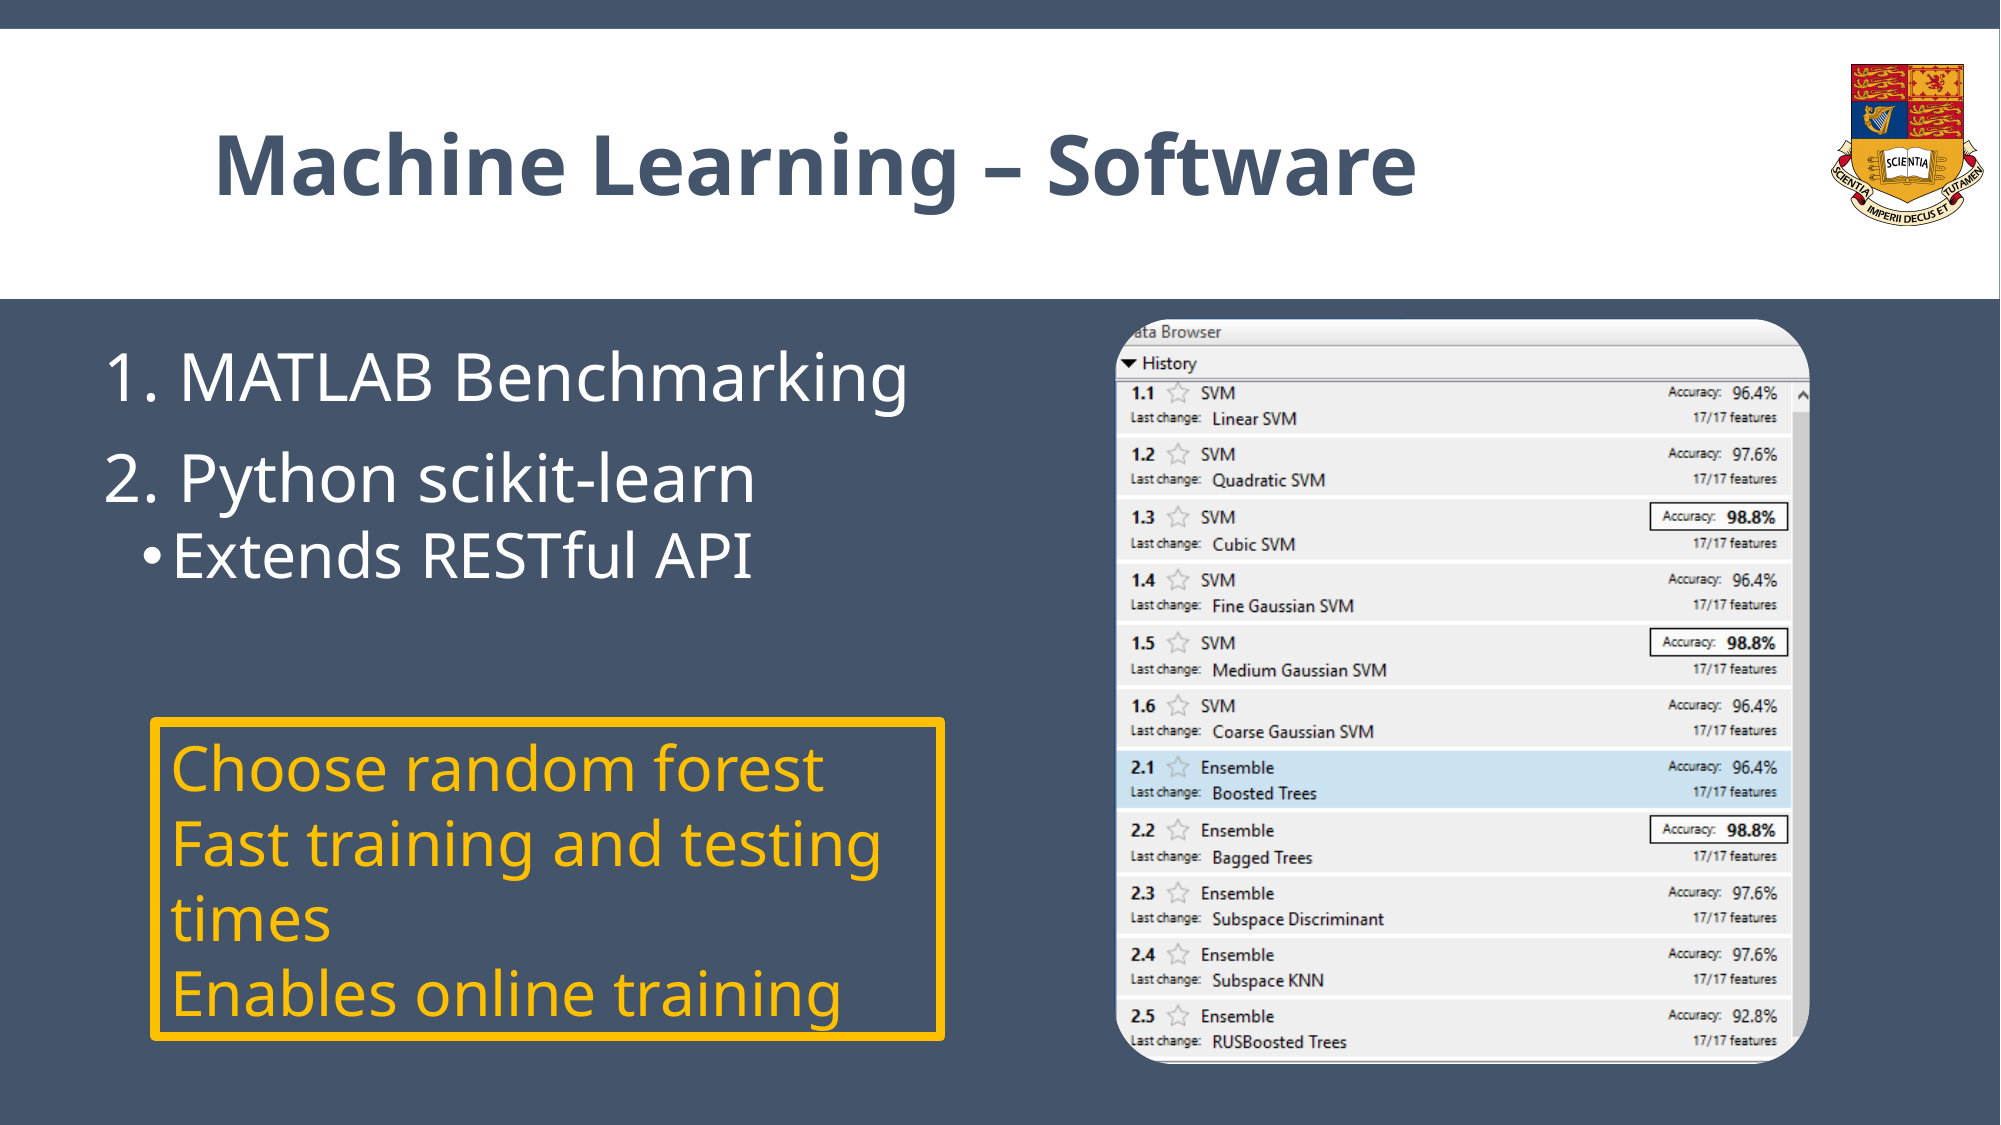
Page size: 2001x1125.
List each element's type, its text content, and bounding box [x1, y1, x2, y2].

picture [1831, 63, 1984, 226]
text_box Choose random forest Fast training and testing times Enables online training [154, 721, 942, 1037]
title Machine Learning – Software [197, 46, 1803, 295]
list MATLAB Benchmarking Python scikit-learn Extends RESTful API [89, 335, 1984, 1108]
picture [1113, 318, 1810, 1065]
